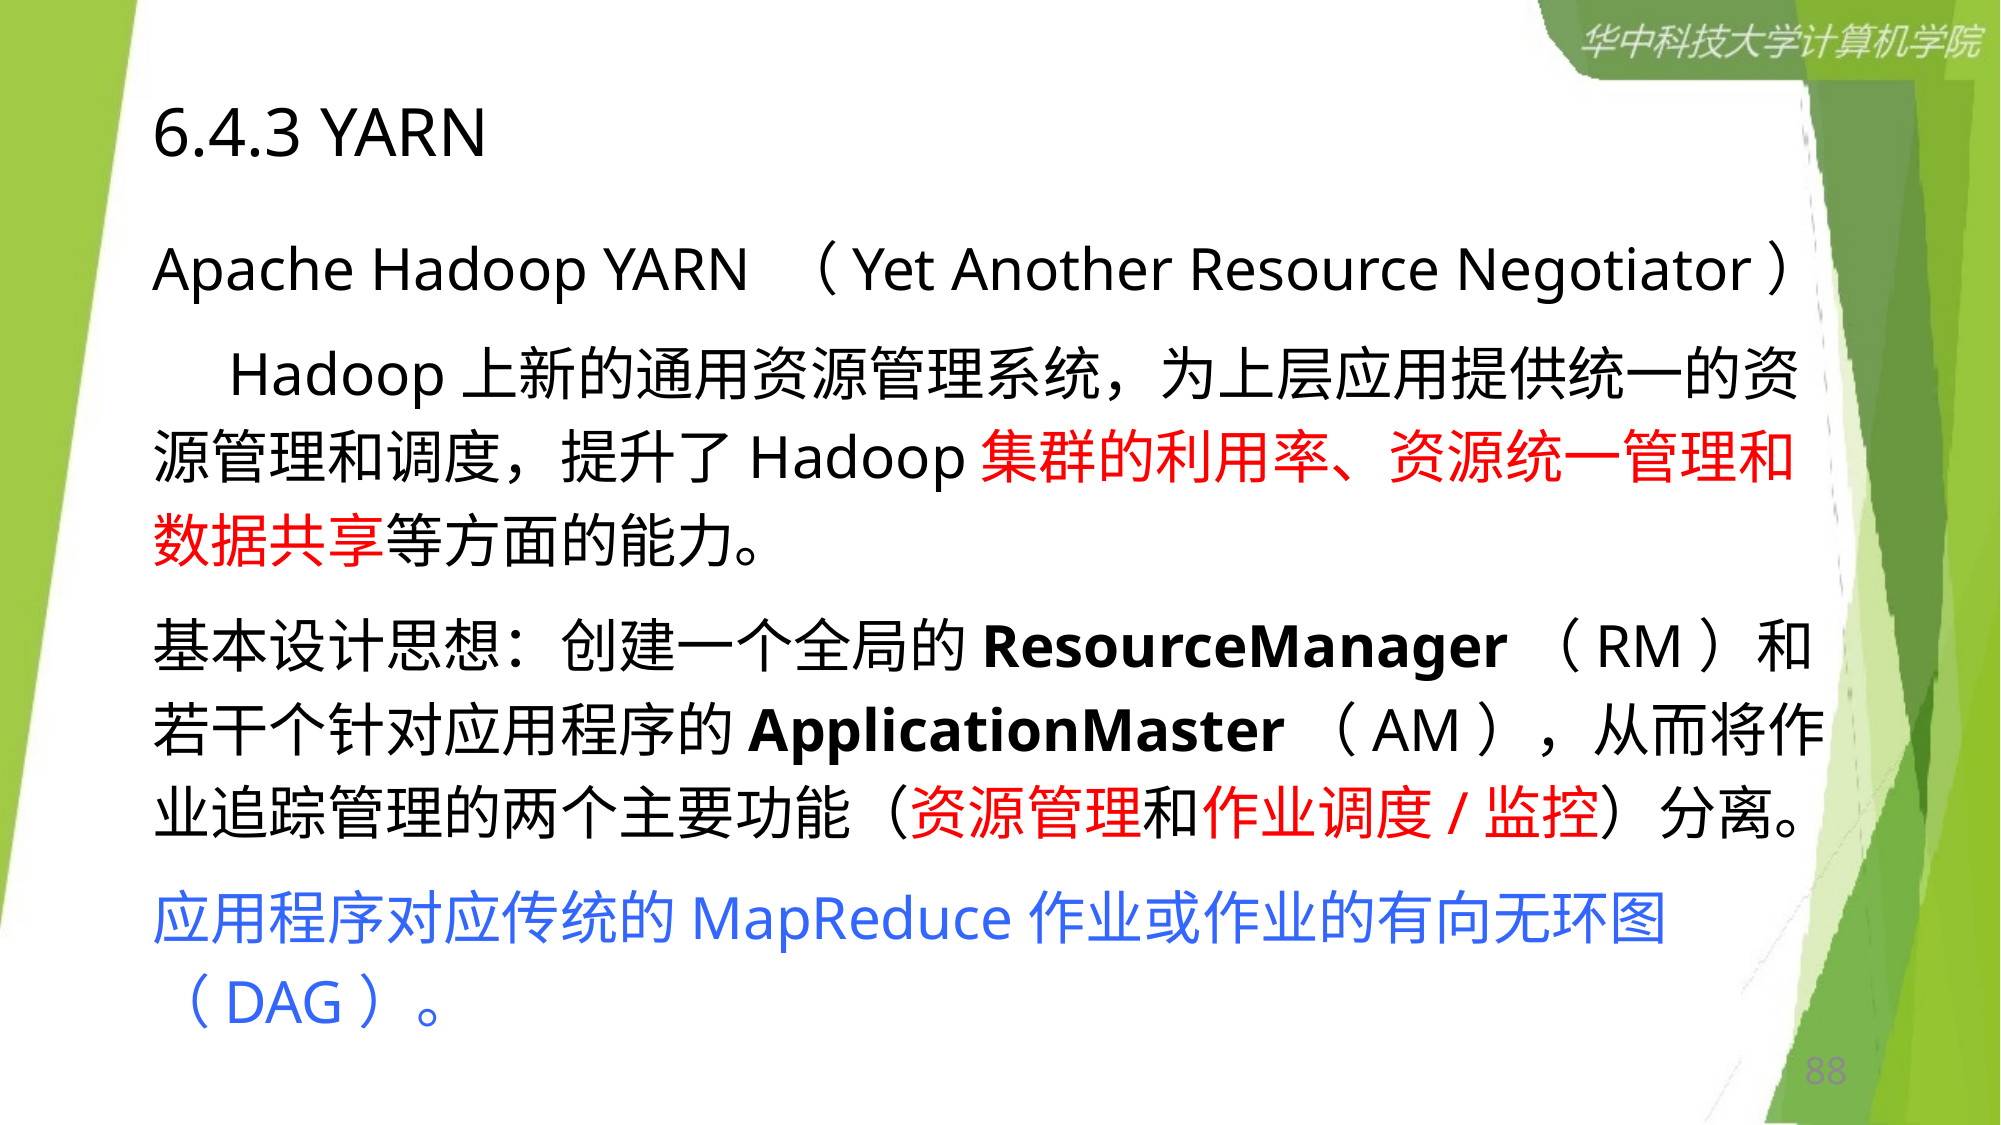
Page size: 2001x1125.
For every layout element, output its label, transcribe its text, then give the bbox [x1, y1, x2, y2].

title 6.4.3 YARN [137, 59, 1863, 210]
picture [0, 0, 2001, 1125]
slide_number 88 [1412, 1042, 1863, 1103]
list Apache Hadoop YARN （Yet Another Resource Negotiator） Hadoop上新的通用资源管理系统，为上层应用提供统一的资源管理和调度，提升了Hadoop集群的利用率、资源统一管理和数据共享等方面的能力。 基本设计思想：创建一个全局的ResourceManager（RM）和若干个针对应用程序的ApplicationMaster（AM），从而将作业追踪管理的两个主要功能（资源管理和作业调度/监控）分离。 应用程序对应传统的MapReduce作业或作业的有向无环图（DAG）。 [137, 210, 1863, 1069]
